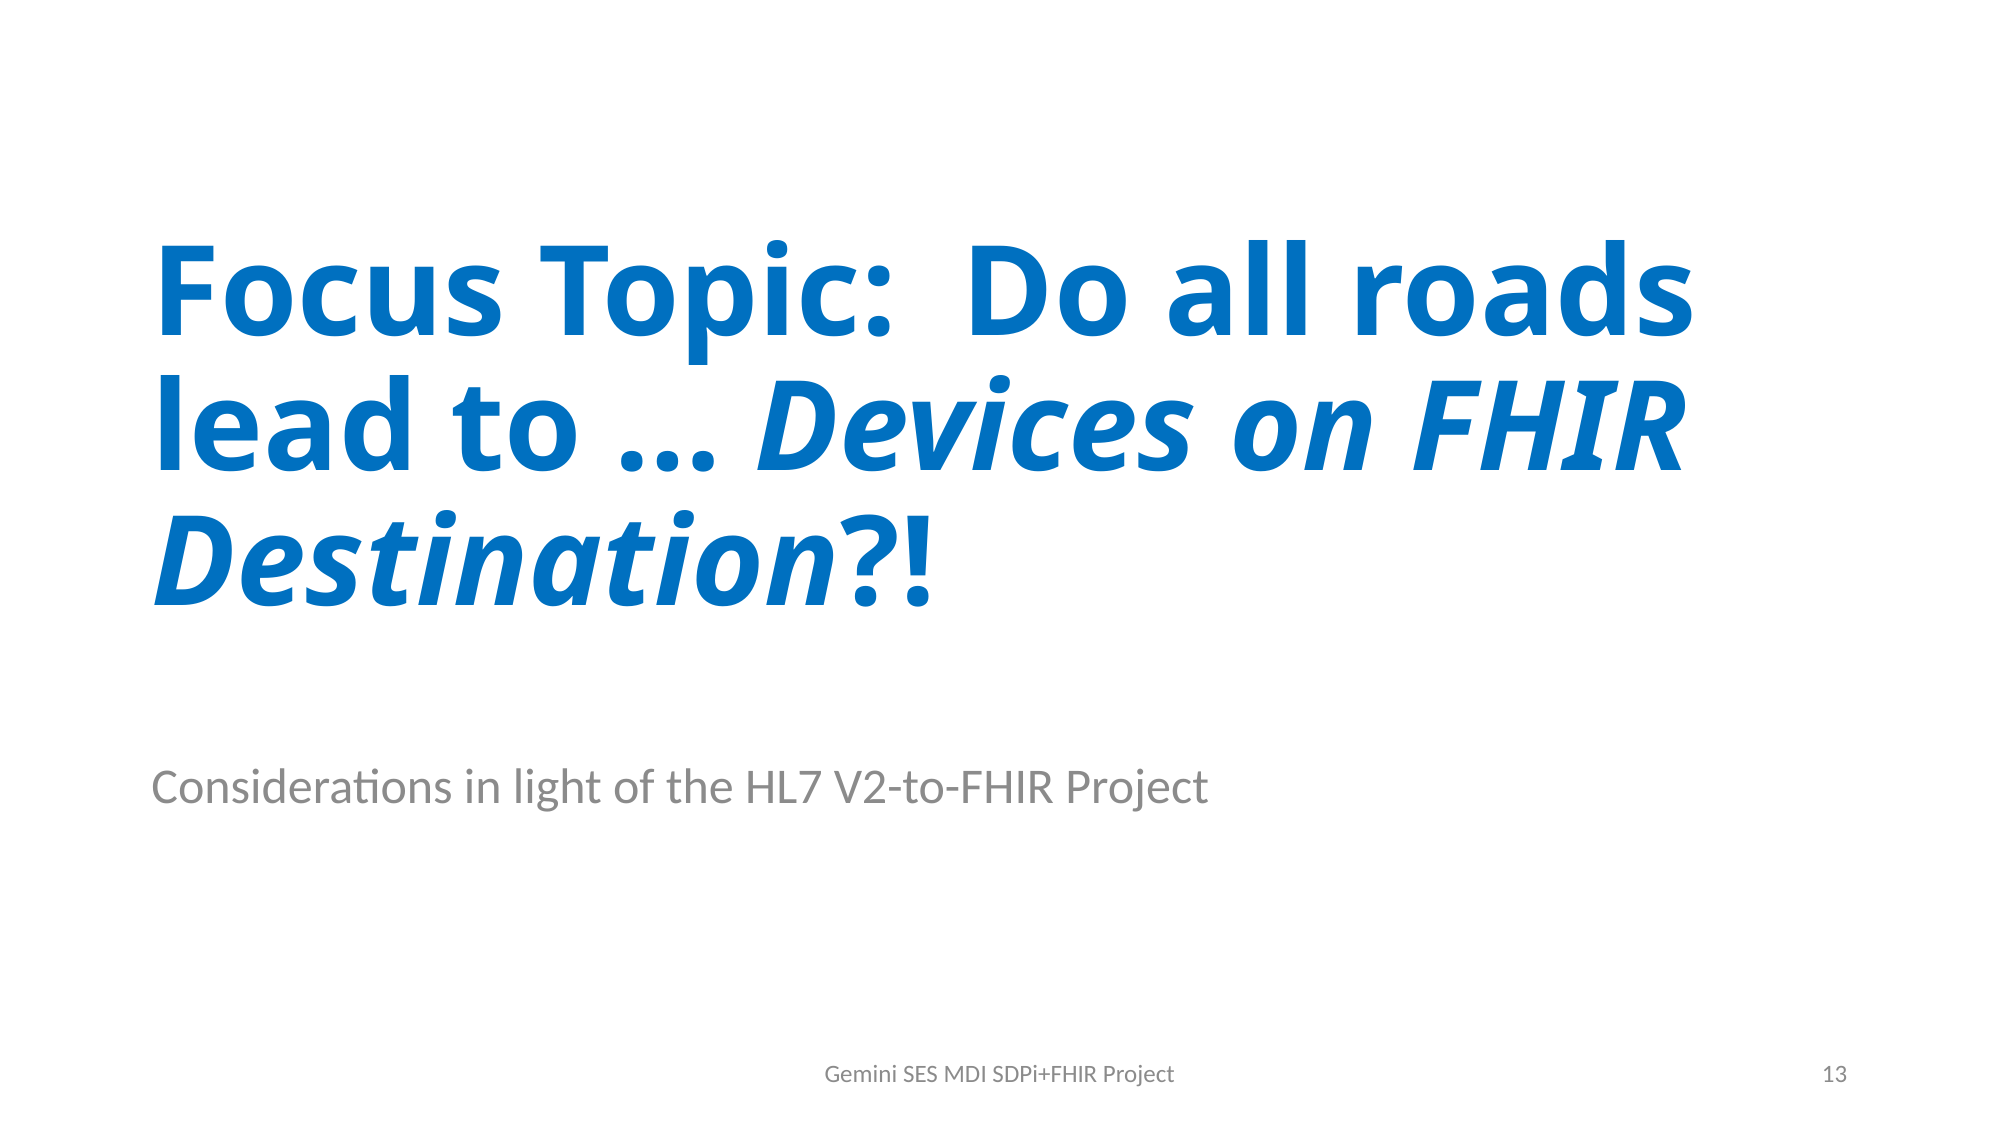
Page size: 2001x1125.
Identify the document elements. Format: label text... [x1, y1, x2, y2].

footer Gemini SES MDI SDPi+FHIR Project [587, 1042, 1412, 1103]
title Focus Topic: Do all roads lead to … Devices on FHIR Destination?! [136, 280, 2000, 640]
list Considerations in light of the HL7 V2-to-FHIR Project [136, 752, 1862, 999]
slide_number 13 [1412, 1042, 1863, 1103]
